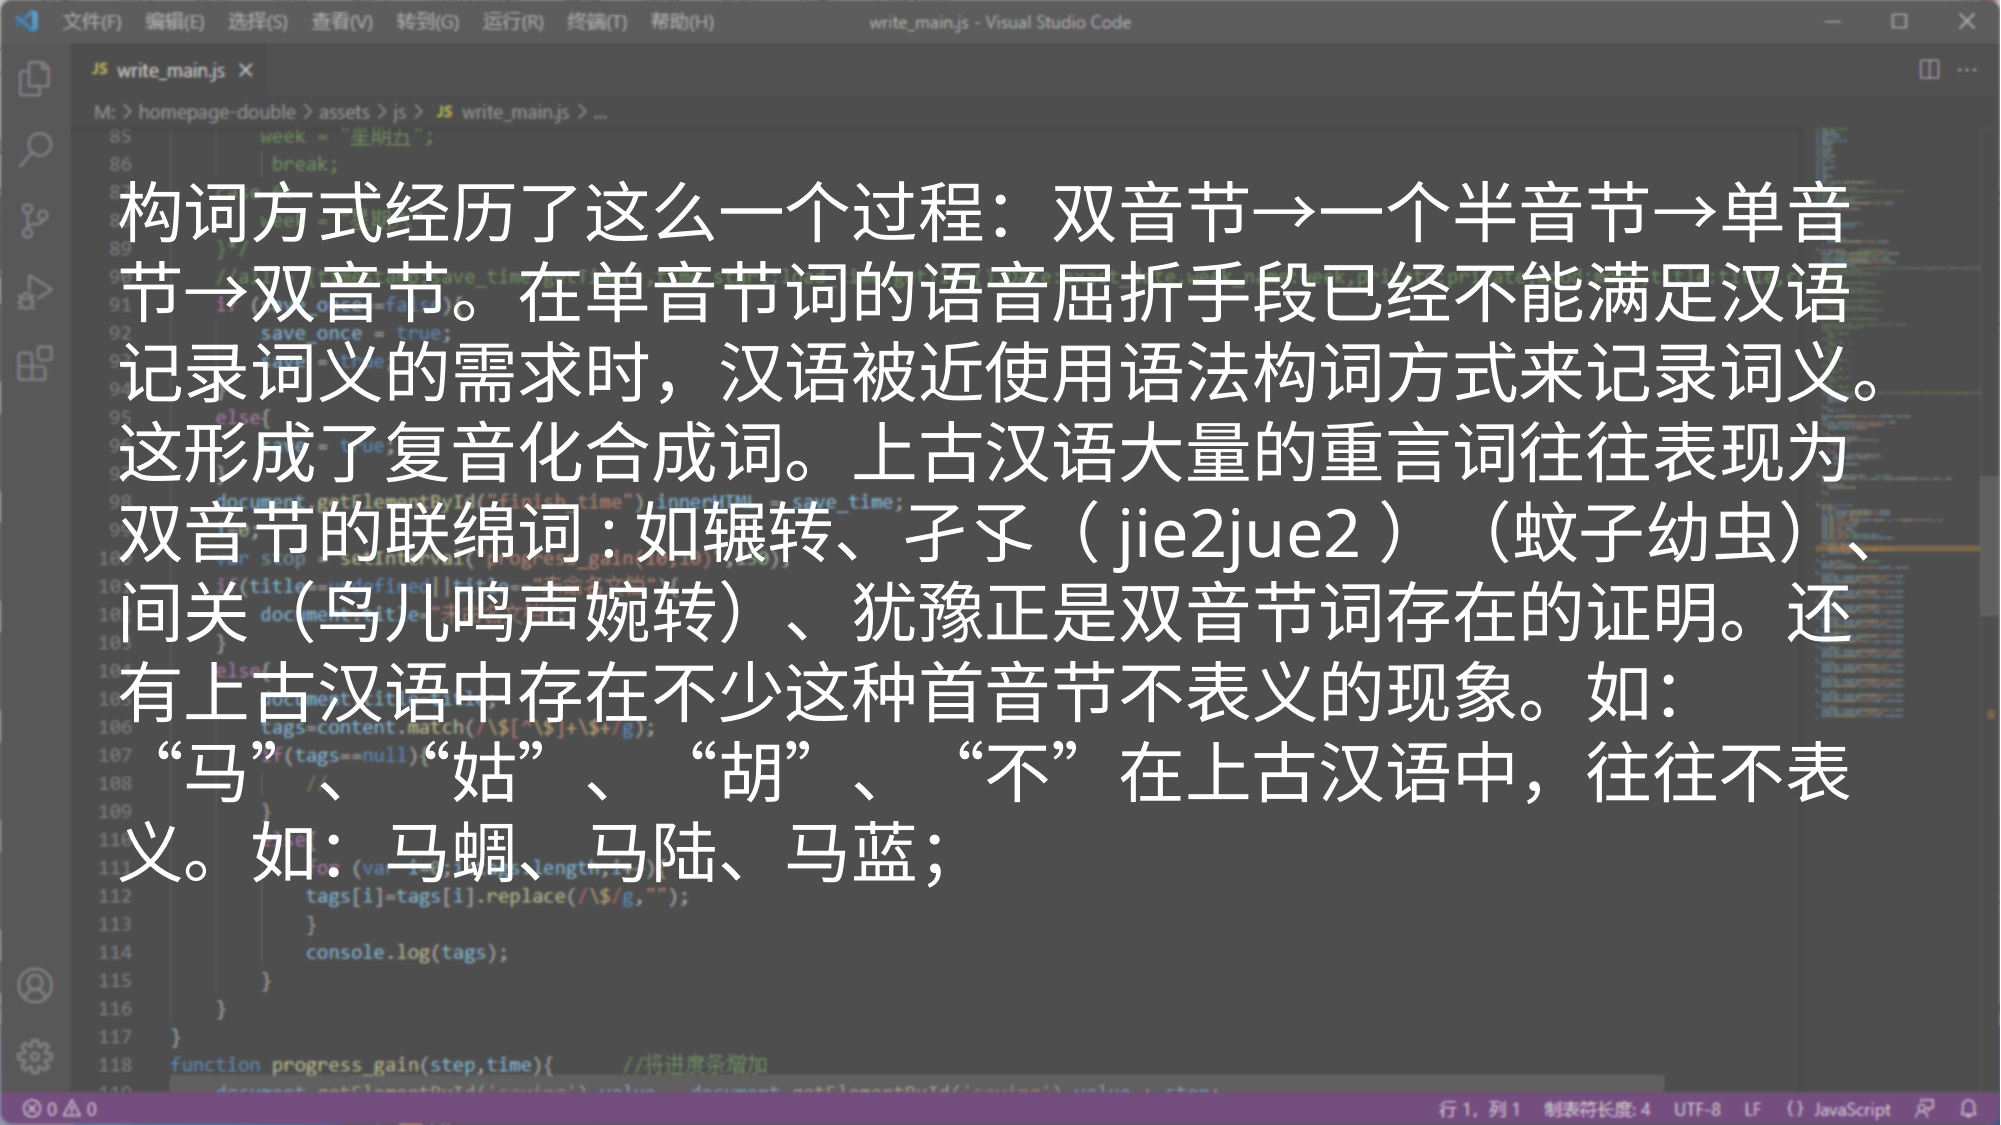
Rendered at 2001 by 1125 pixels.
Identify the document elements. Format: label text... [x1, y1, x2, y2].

text_box 构词方式经历了这么一个过程：双音节→一个半音节→单音节→双音节。在单音节词的语音屈折手段已经不能满足汉语记录词义的需求时，汉语被近使用语法构词方式来记录词义。这形成了复音化合成词。上古汉语大量的重言词往往表现为双音节的联绵词:如辗转、孑孓（jie2jue2）（蚊子幼虫）、间关（鸟儿鸣声婉转）、犹豫正是双音节词存在的证明。还有上古汉语中存在不少这种首音节不表义的现象。如：“马”、“姑”、“胡”、“不”在上古汉语中，往往不表义。如：马蜩、马陆、马蓝； [102, 163, 1899, 898]
text_box Chapter 04 总结 [0, 0, 2000, 1125]
